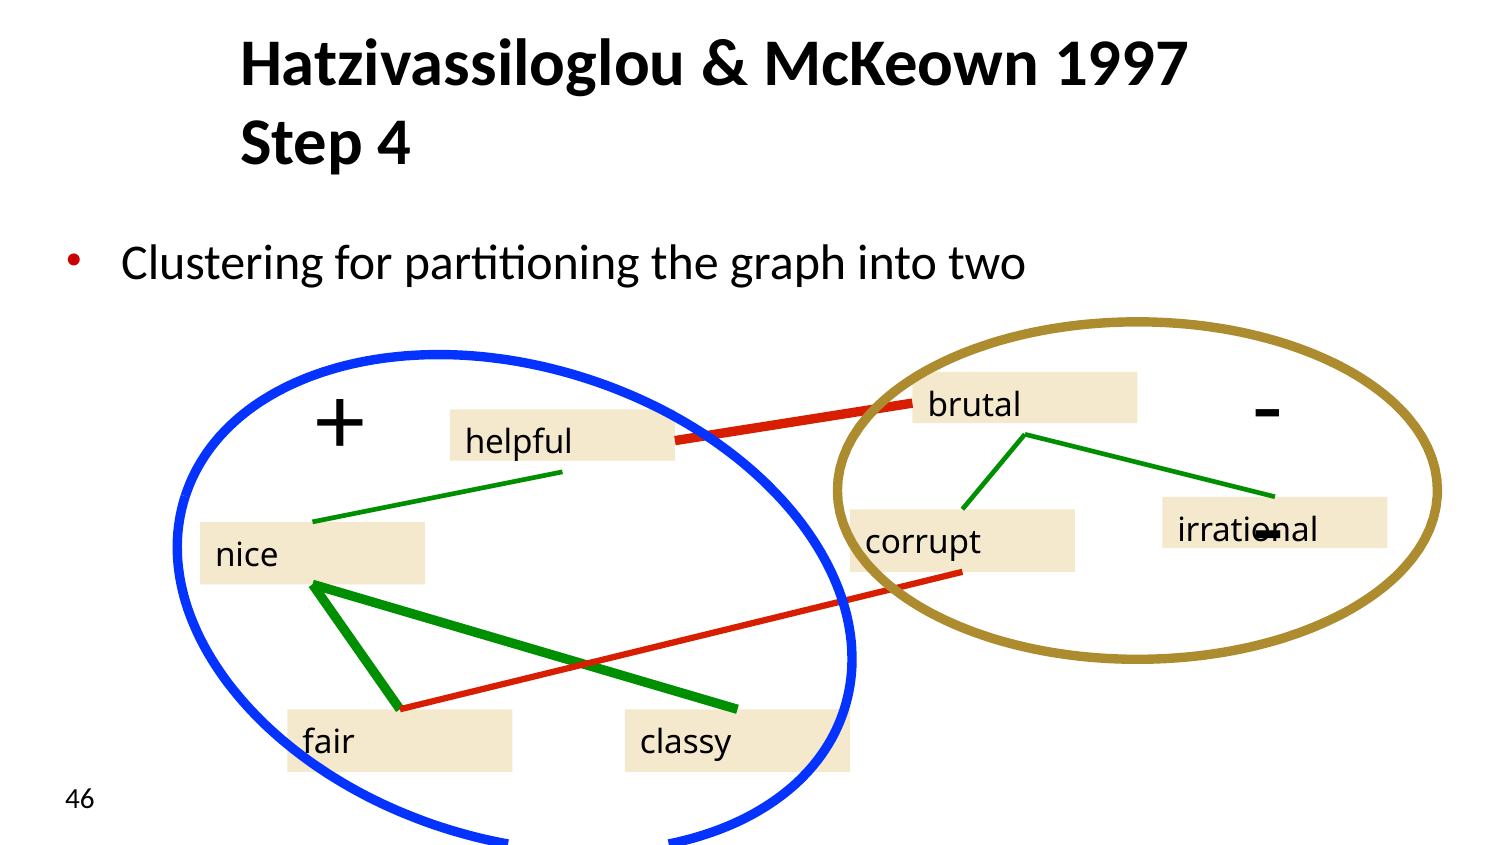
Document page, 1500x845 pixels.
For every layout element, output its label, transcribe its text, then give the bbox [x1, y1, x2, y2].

title Hatzivassiloglou & McKeown 1997 Step 4 [237, 14, 1263, 179]
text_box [172, 316, 1443, 845]
slide_number 46 [58, 766, 101, 845]
text_box Clustering for partitioning the graph into two [62, 227, 1037, 290]
